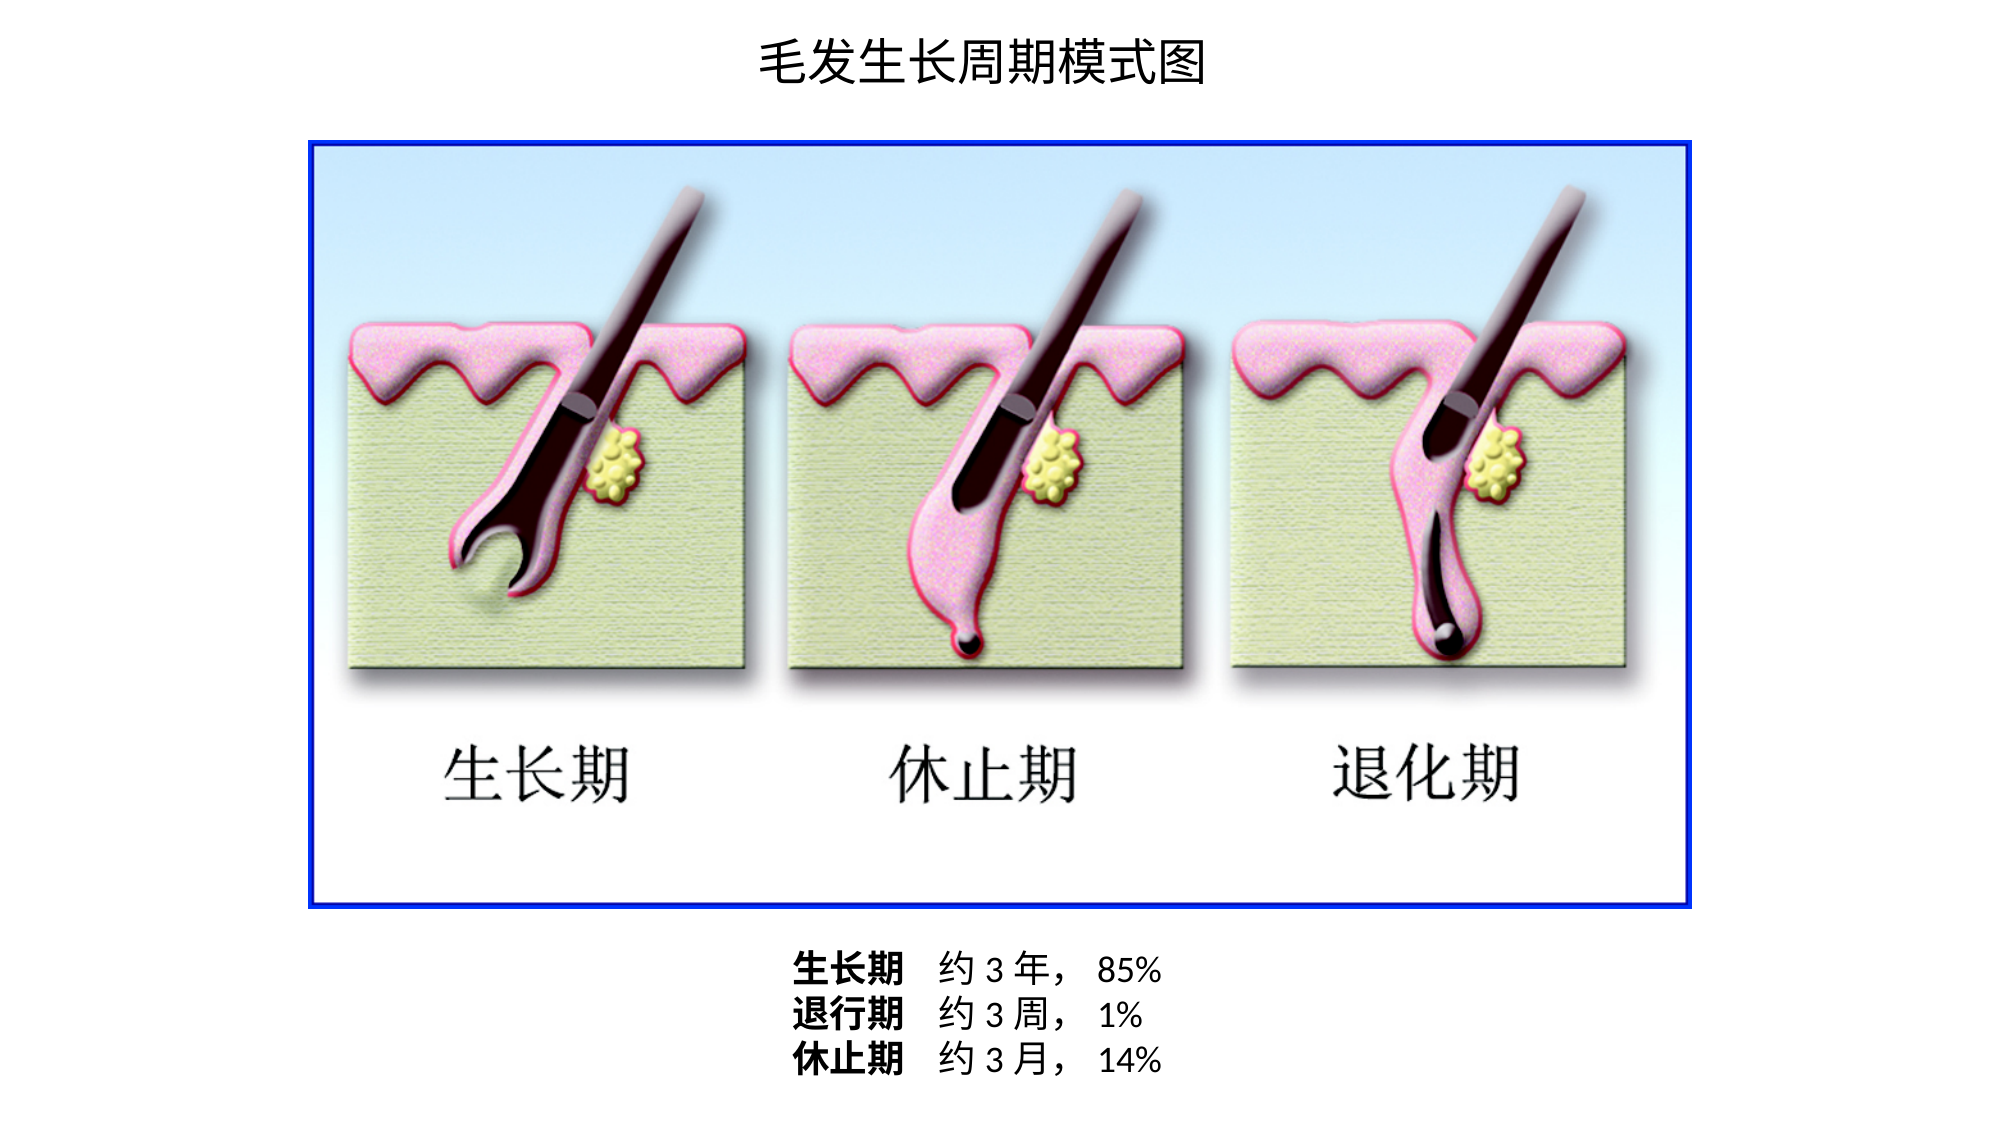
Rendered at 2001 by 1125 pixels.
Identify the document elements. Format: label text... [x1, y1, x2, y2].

picture [308, 140, 1692, 910]
text_box 生长期 约3年，85% 退行期 约3周，1% 休止期 约3月，14% [777, 937, 1352, 1088]
text_box 毛发生长周期模式图 [496, 23, 1469, 99]
